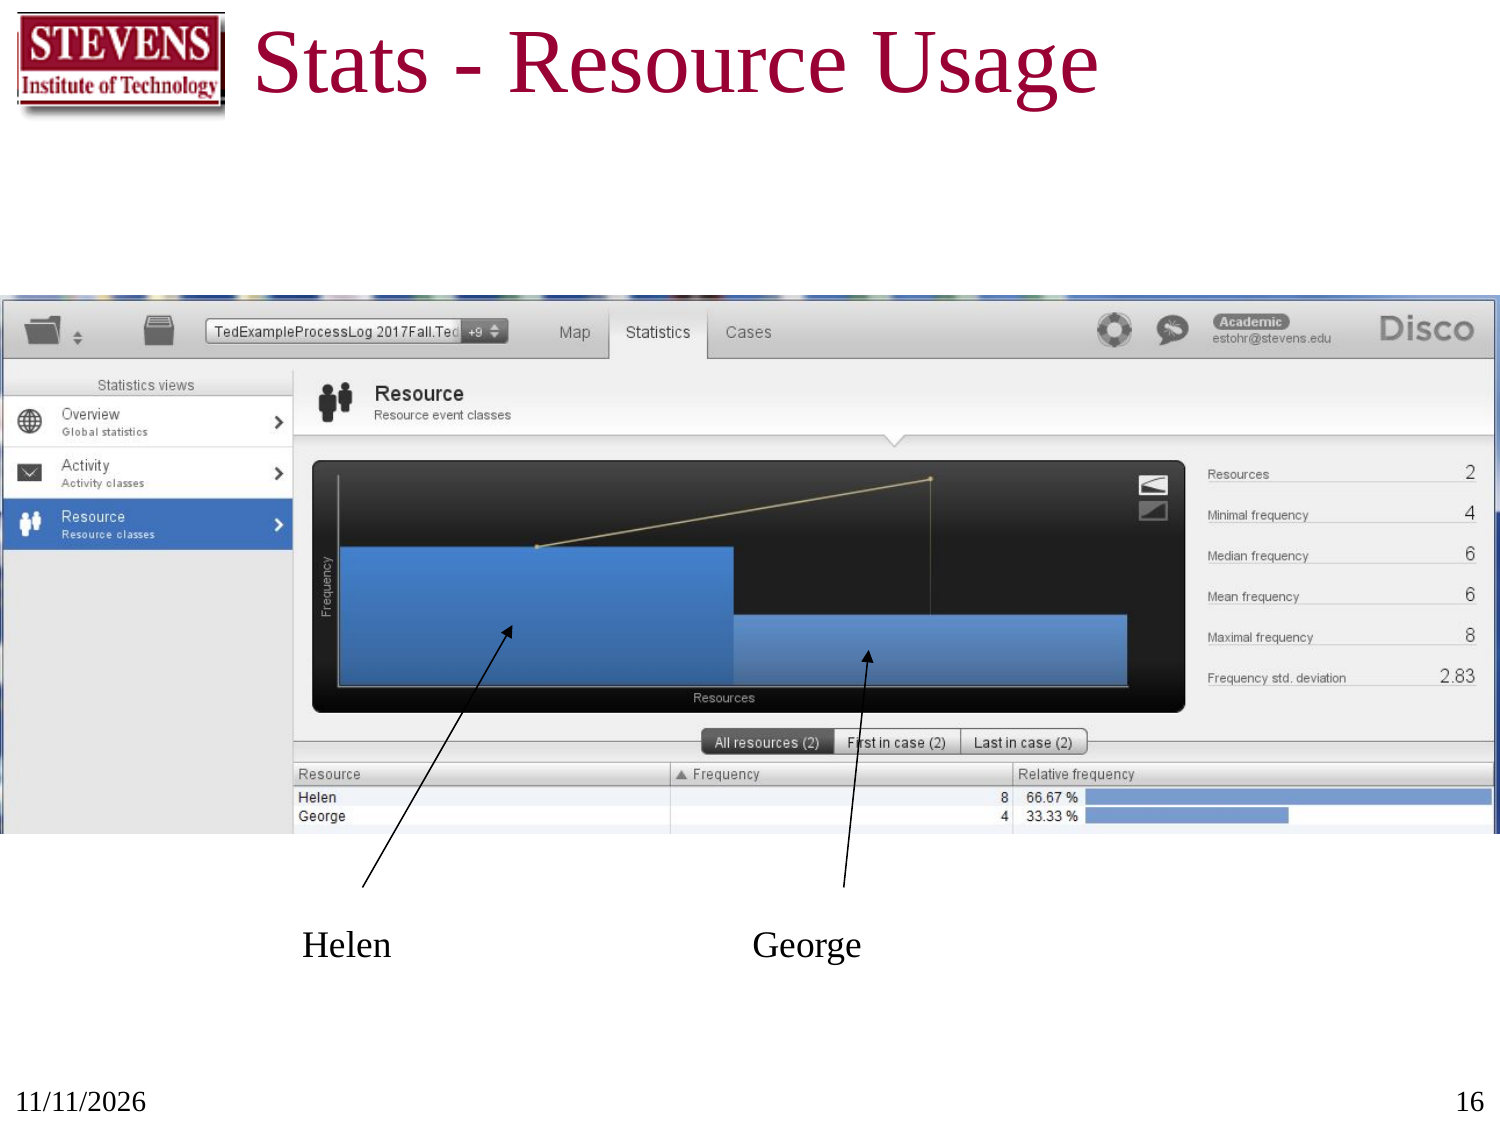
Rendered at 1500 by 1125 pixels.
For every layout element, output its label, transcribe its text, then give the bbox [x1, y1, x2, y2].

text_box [362, 624, 513, 888]
picture [0, 295, 1500, 834]
text_box George [737, 912, 1000, 973]
text_box Helen [287, 912, 650, 973]
picture [17, 12, 225, 137]
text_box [843, 649, 869, 888]
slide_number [0, 1074, 313, 1125]
slide_number 16 [1287, 1074, 1500, 1125]
title Stats - Resource Usage [237, 12, 1500, 100]
